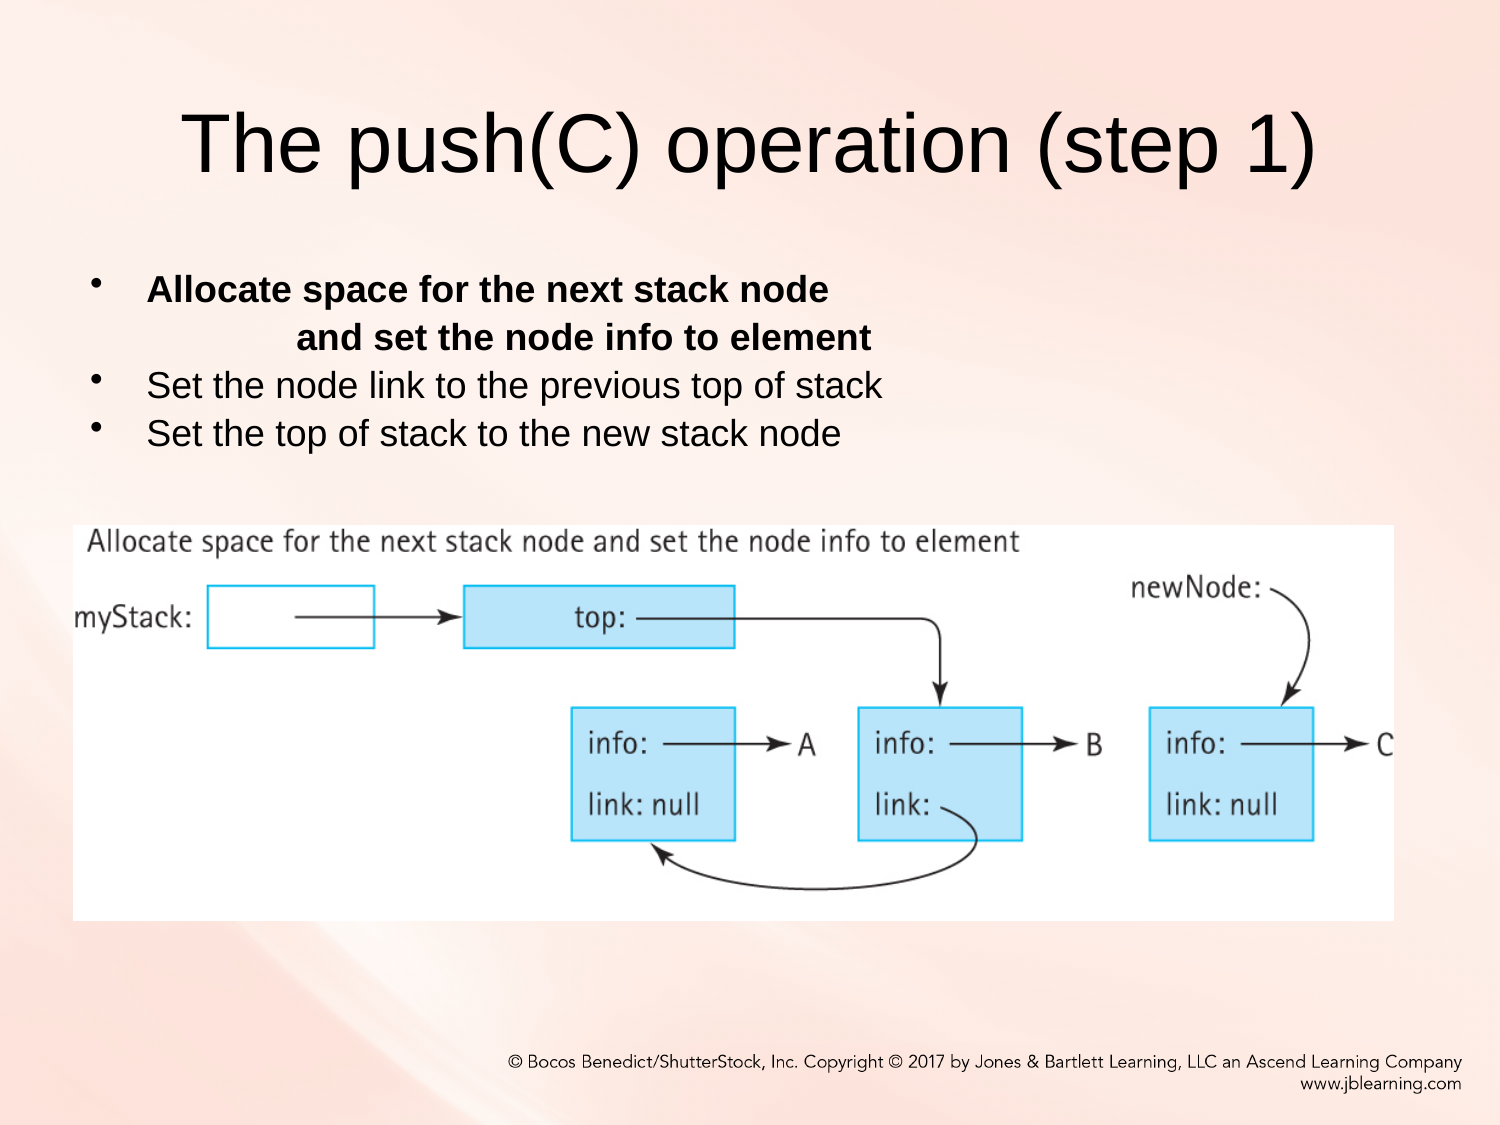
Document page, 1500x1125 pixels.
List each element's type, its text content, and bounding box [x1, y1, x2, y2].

title The push(C) operation (step 1) [75, 45, 1425, 233]
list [72, 524, 1396, 921]
list Allocate space for the next stack node and set the node info to element Set the node link to the previous top of stack Set the top of stack to the new stack node [75, 262, 1425, 500]
picture [0, 0, 1500, 1125]
